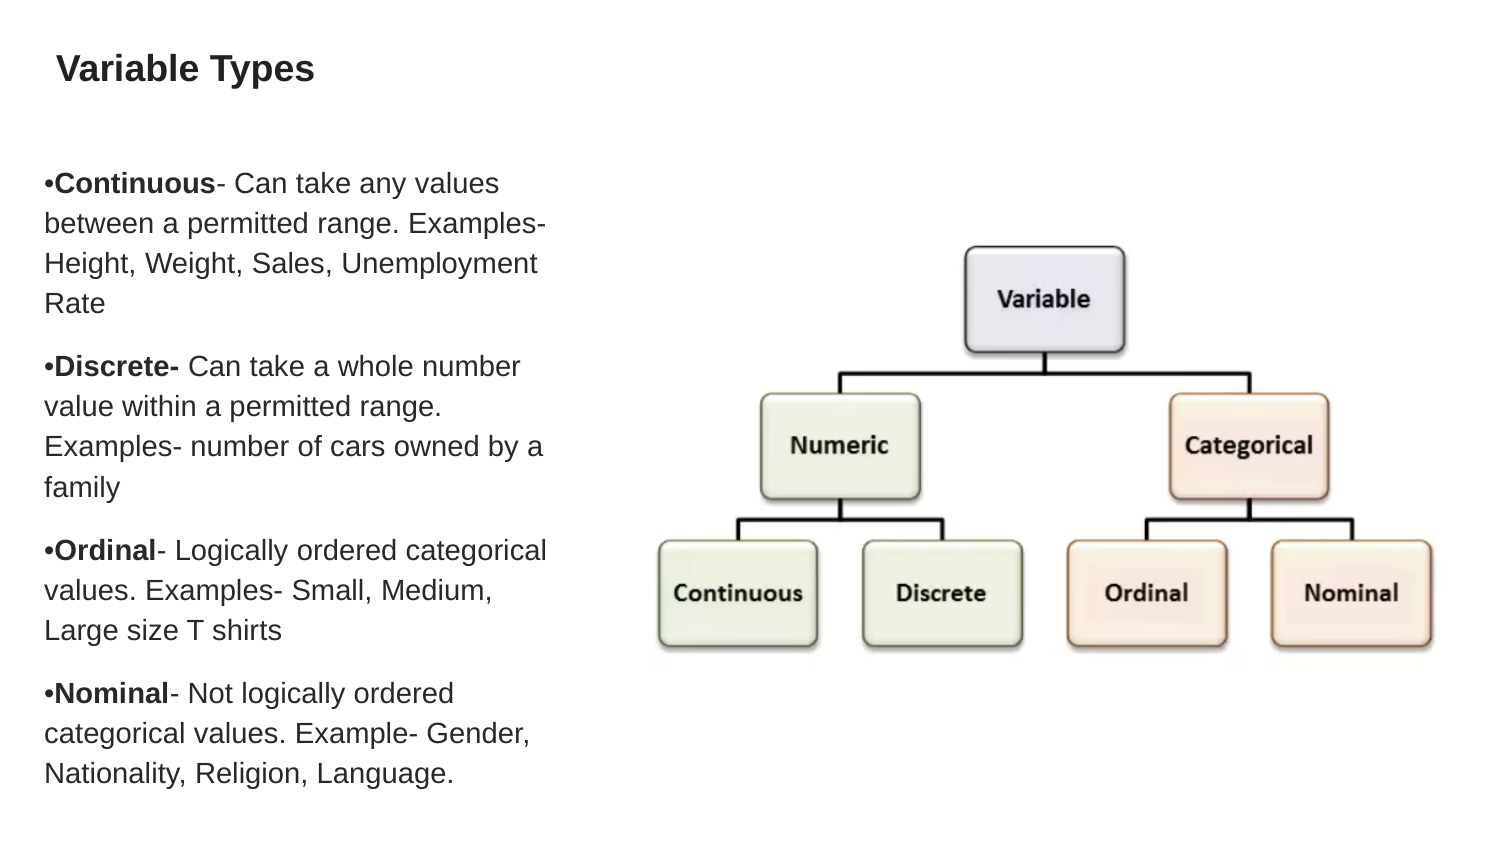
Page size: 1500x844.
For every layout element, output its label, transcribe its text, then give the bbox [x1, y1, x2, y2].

text_box Variable Types [40, 29, 710, 105]
picture [634, 215, 1476, 671]
text_box •Continuous- Can take any values between a permitted range. Examples- Height, Weight, Sales, Unemployment Rate •Discrete- Can take a whole number value within a permitted range. Examples- number of cars owned by a family •Ordinal- Logically ordered categorical values. Examples- Small, Medium, Large size T shirts •Nominal- Not logically ordered categorical values. Example- Gender, Nationality, Religion, Language. [29, 143, 579, 844]
